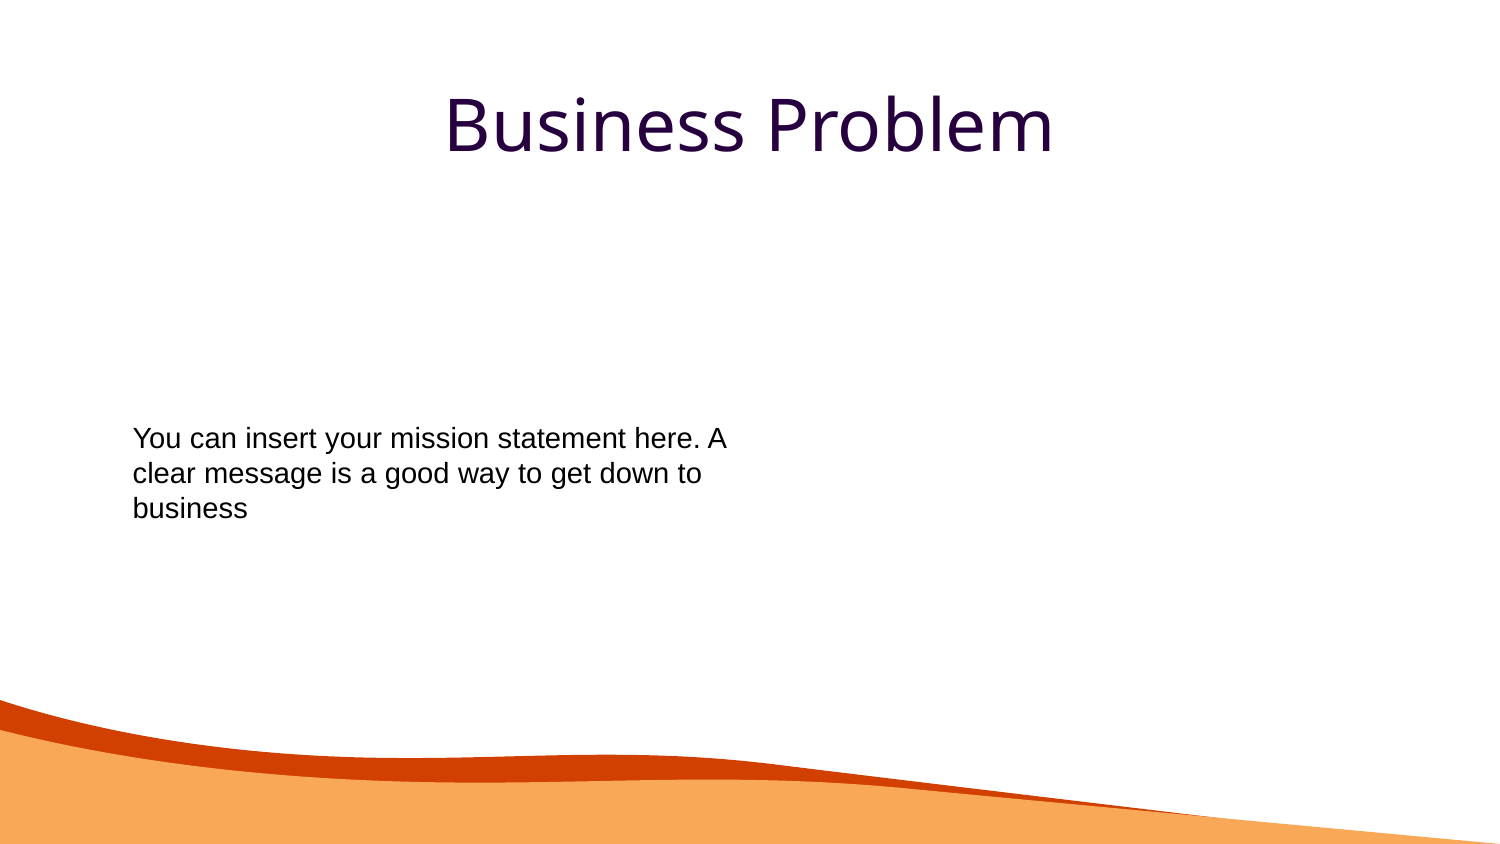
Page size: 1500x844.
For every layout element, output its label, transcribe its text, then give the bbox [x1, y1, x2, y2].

title Business Problem [116, 63, 1383, 158]
text_box You can insert your mission statement here. A clear message is a good way to get down to business [117, 404, 769, 563]
